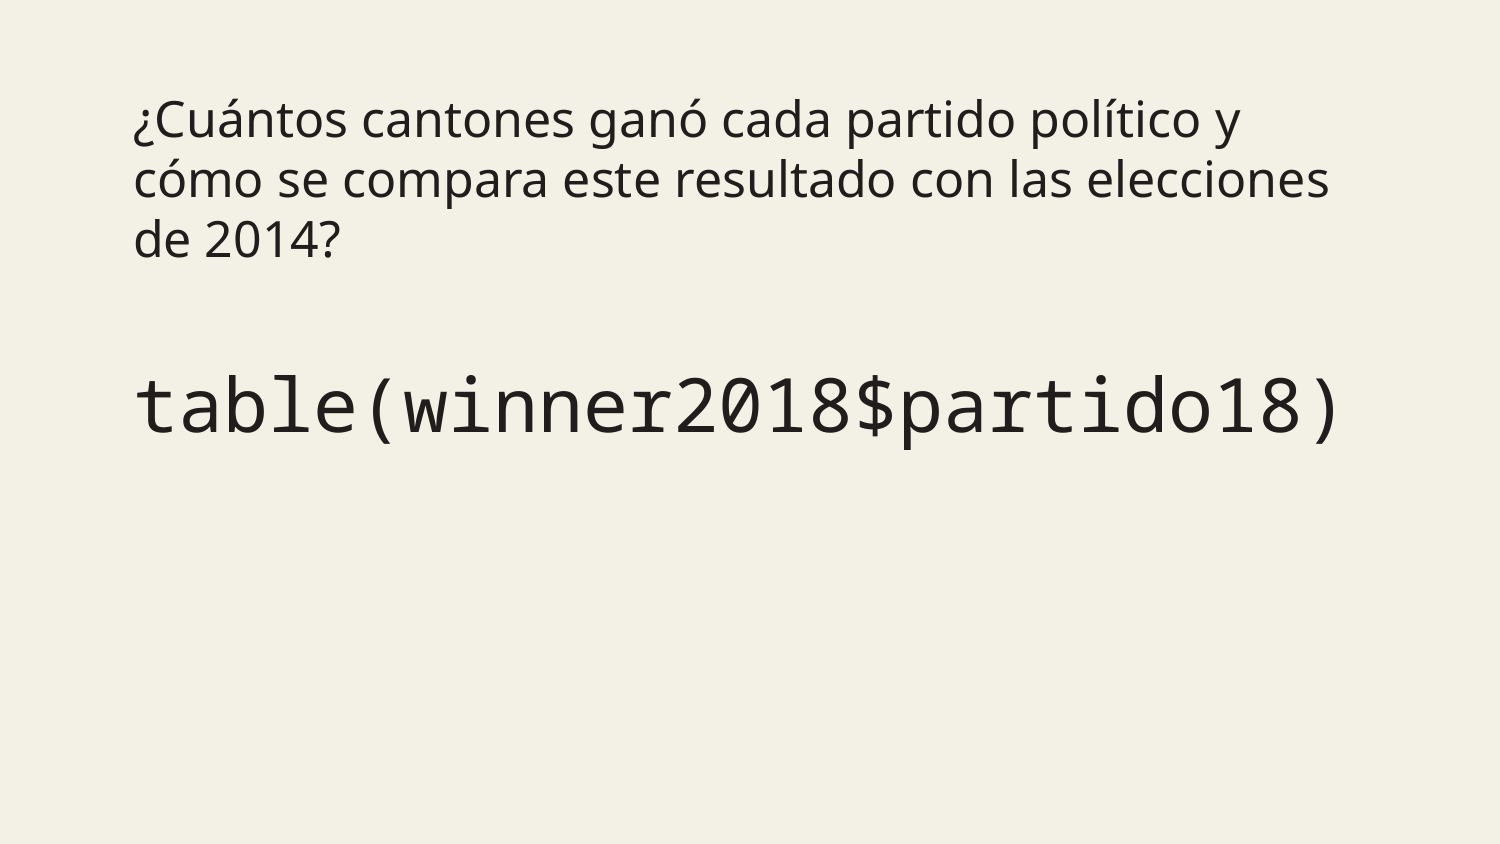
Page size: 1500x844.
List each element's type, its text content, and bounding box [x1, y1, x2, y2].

title ¿Cuántos cantones ganó cada partido político y cómo se compara este resultado con las elecciones de 2014? table(winner2018$partido18) [118, 72, 1382, 167]
